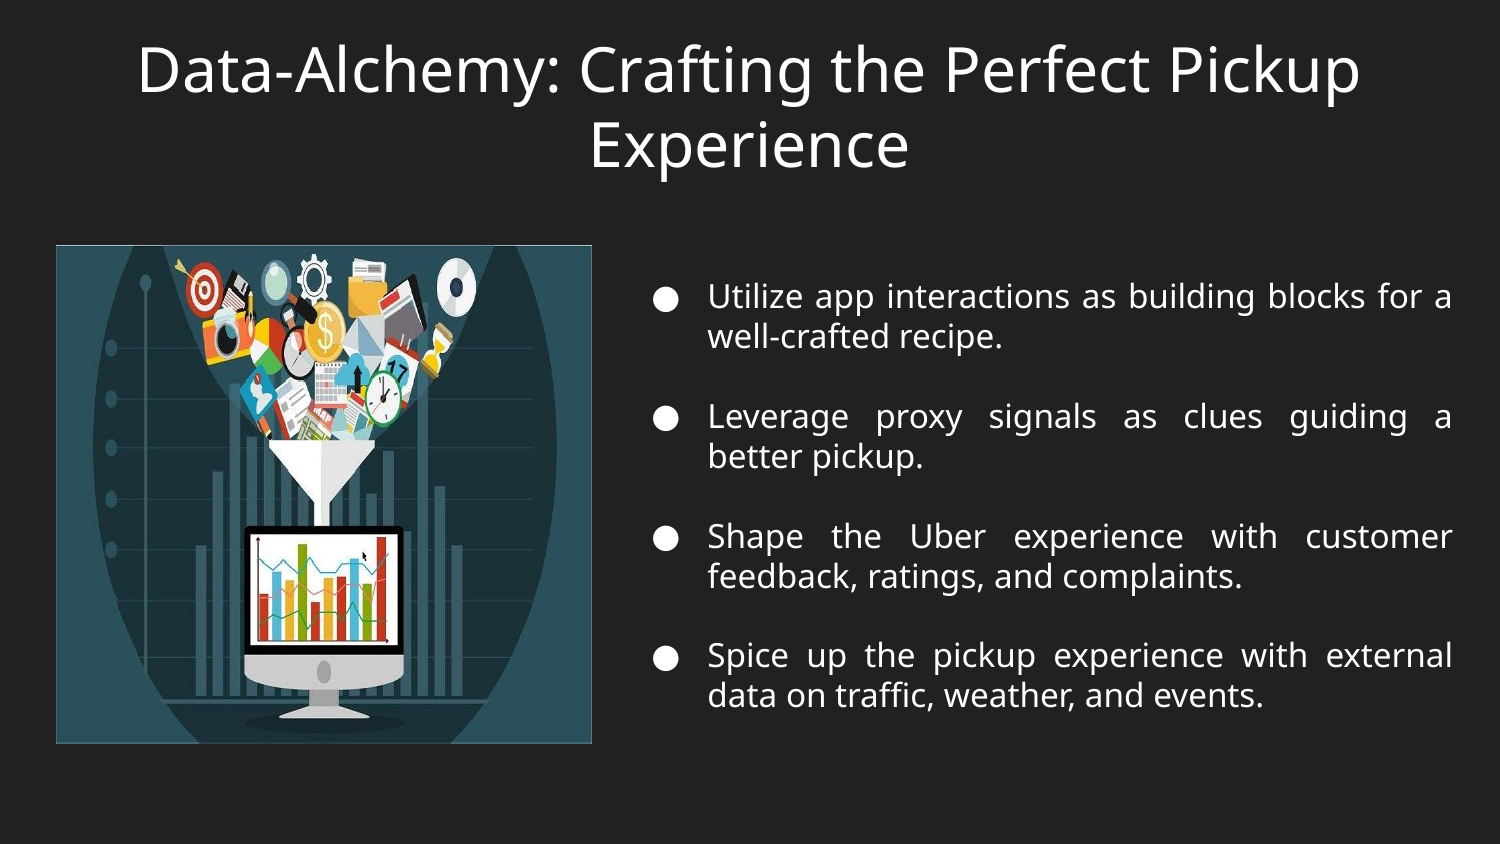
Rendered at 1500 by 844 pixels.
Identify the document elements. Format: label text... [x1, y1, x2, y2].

text_box Utilize app interactions as building blocks for a well-crafted recipe. Leverage proxy signals as clues guiding a better pickup. Shape the Uber experience with customer feedback, ratings, and complaints. Spice up the pickup experience with external data on traffic, weather, and events. [617, 234, 1470, 755]
text_box Data-Alchemy: Crafting the Perfect Pickup Experience [77, 15, 1422, 151]
picture [55, 245, 592, 745]
